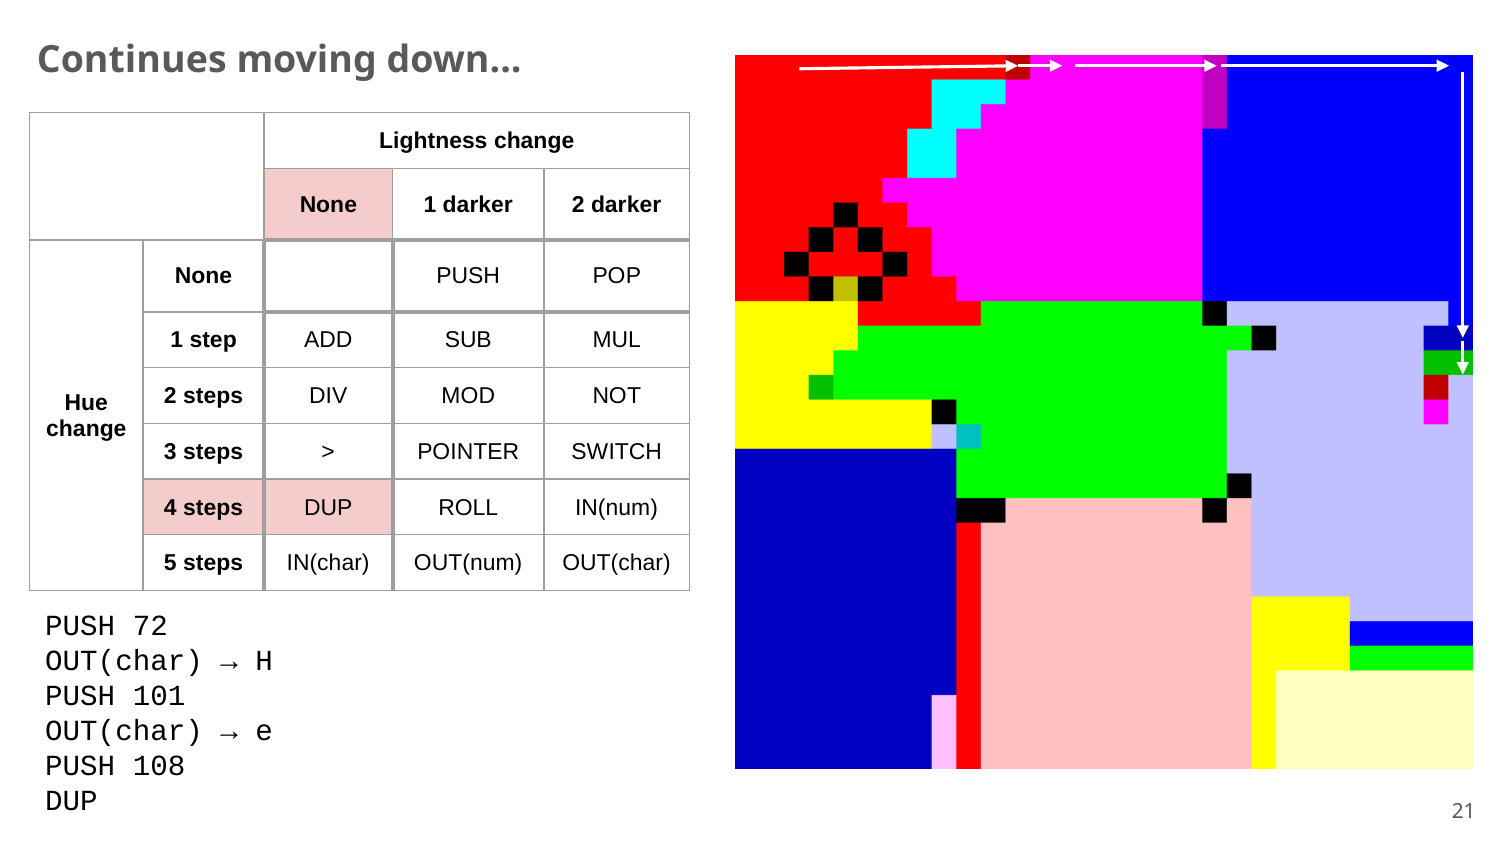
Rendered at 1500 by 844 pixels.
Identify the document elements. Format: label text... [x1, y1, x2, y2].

table_cell PUSH [395, 242, 543, 310]
table_cell IN(char) [266, 535, 391, 590]
table_cell 3 steps [144, 424, 262, 478]
list Continues moving down... [21, 20, 704, 96]
table_cell MOD [395, 368, 543, 423]
table_cell Hue change [30, 241, 142, 590]
table_header [30, 113, 263, 239]
table_cell NOT [545, 368, 689, 423]
text_box PUSH 72 OUT(char) → H PUSH 101 OUT(char) → e PUSH 108 DUP [30, 591, 691, 730]
table_cell 1 darker [393, 169, 543, 238]
table_cell 1 step [144, 313, 262, 367]
table_cell OUT(num) [395, 535, 543, 590]
table_cell POINTER [395, 424, 543, 478]
table_cell IN(num) [545, 480, 689, 534]
table_cell 4 steps [144, 480, 262, 534]
picture [735, 55, 1474, 769]
table_cell > [266, 424, 391, 478]
slide_number ‹#› [1400, 779, 1491, 844]
table_cell 2 steps [144, 368, 262, 423]
table_cell OUT(char) [545, 535, 689, 590]
table_cell SWITCH [545, 424, 689, 478]
table_cell DUP [266, 480, 391, 534]
table_cell SUB [395, 314, 543, 367]
table_cell DIV [266, 368, 391, 423]
table_cell POP [545, 242, 689, 310]
table_cell 5 steps [144, 535, 262, 590]
table_cell None [144, 241, 262, 311]
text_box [799, 65, 1018, 69]
table_cell ADD [266, 314, 391, 367]
table_header Lightness change [265, 113, 689, 168]
table_cell MUL [545, 314, 689, 367]
table_cell 2 darker [545, 169, 689, 238]
table_cell None [265, 169, 392, 238]
table_cell [266, 242, 391, 310]
table_cell ROLL [395, 480, 543, 534]
